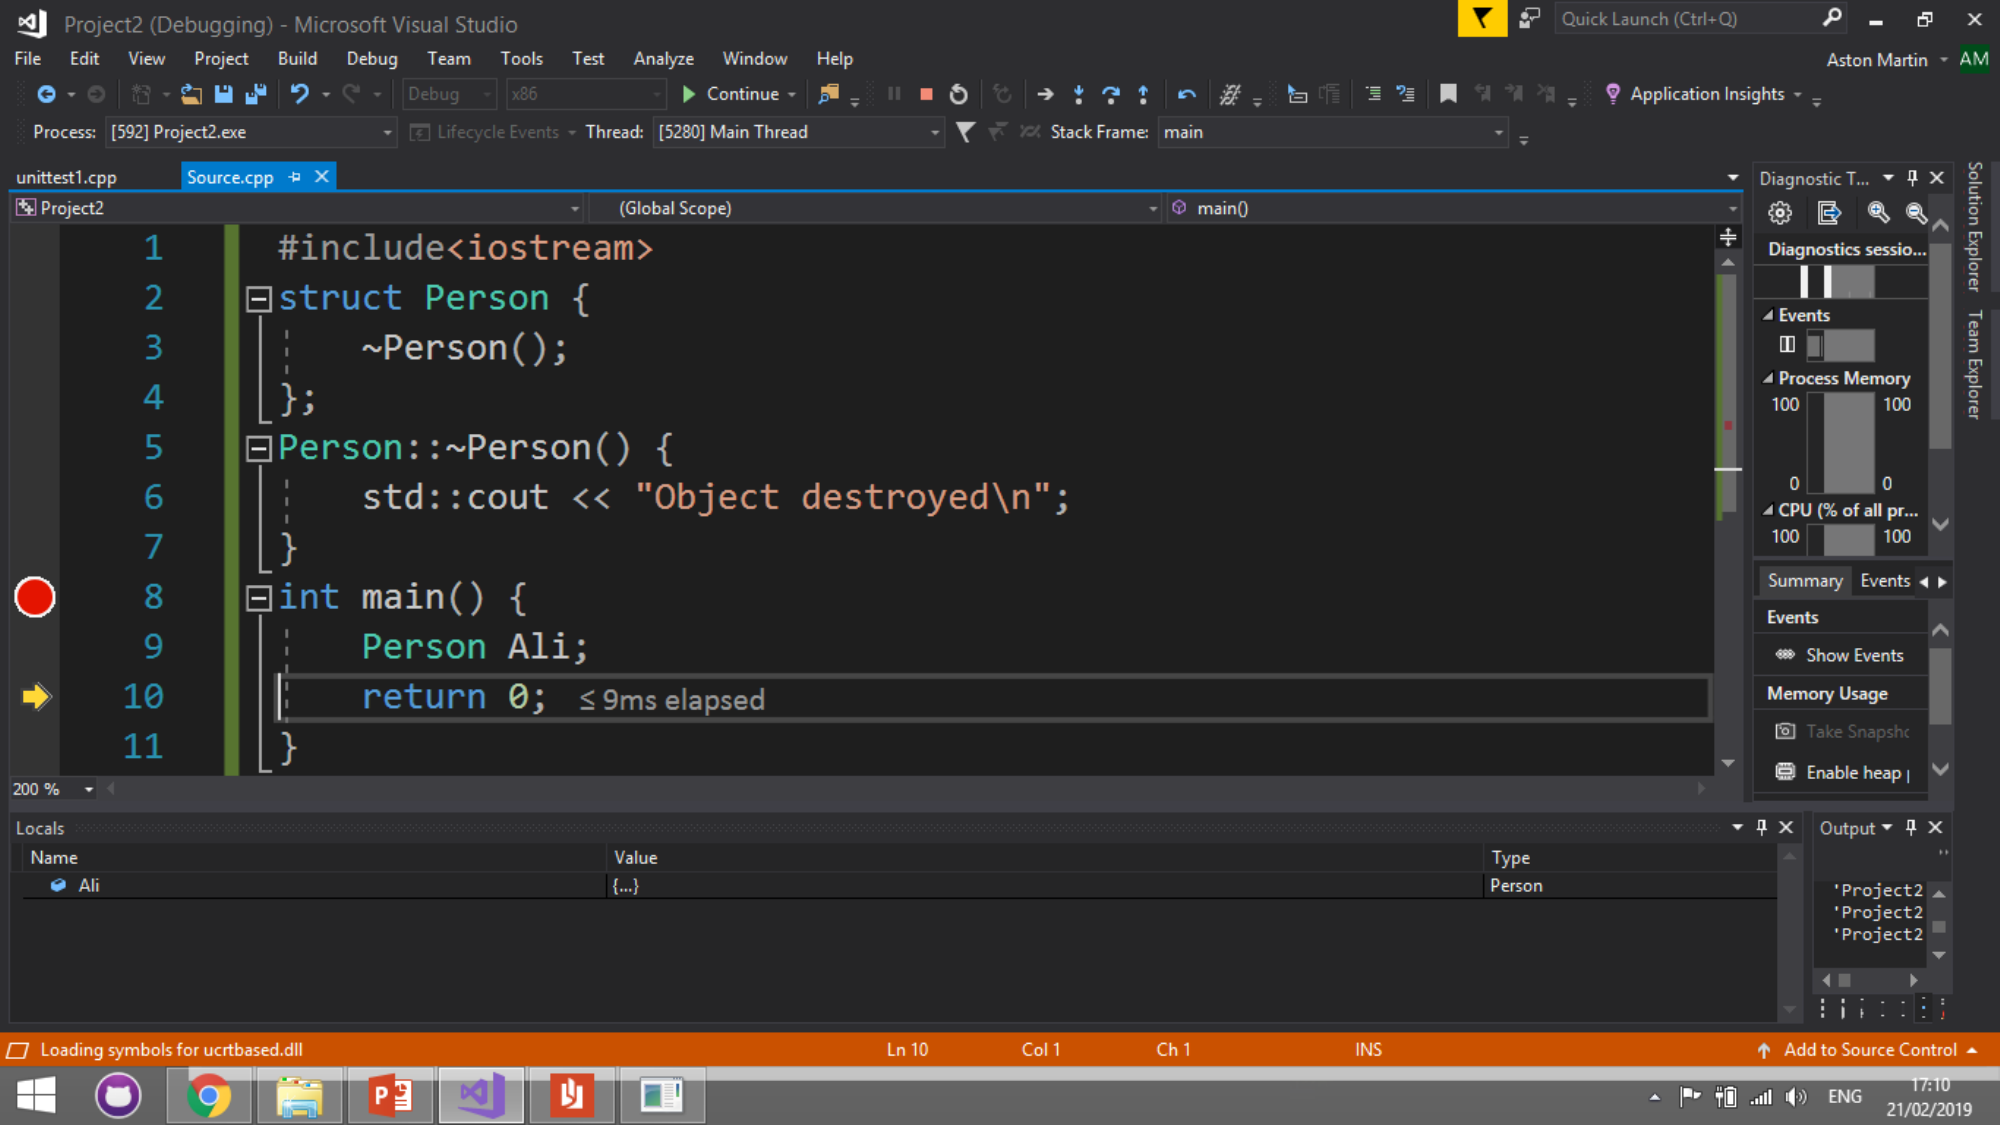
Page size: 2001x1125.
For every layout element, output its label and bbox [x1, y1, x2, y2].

list [0, 0, 2000, 1125]
